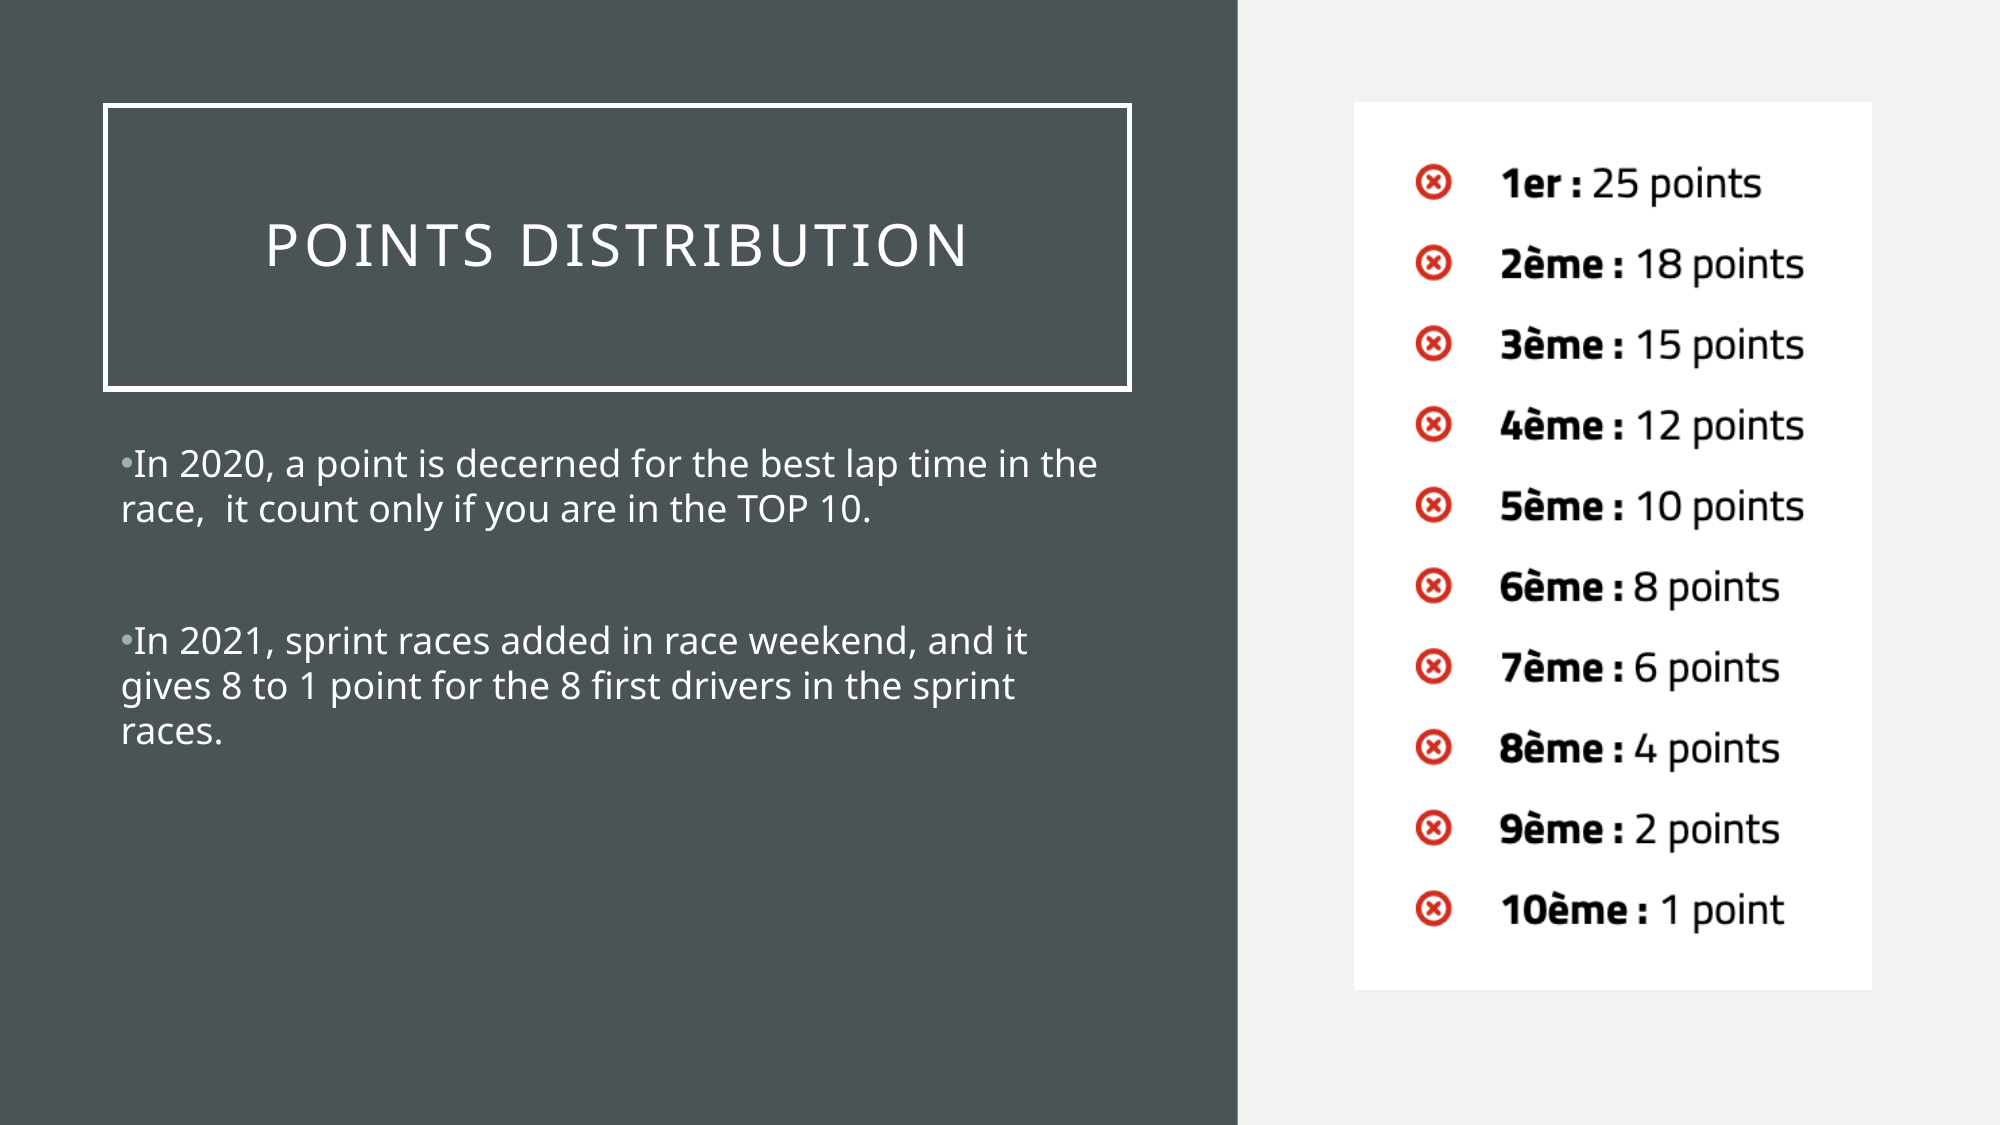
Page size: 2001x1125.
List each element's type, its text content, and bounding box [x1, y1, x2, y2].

text_box [1238, 0, 2000, 1125]
text_box In 2020, a point is decerned for the best lap time in the race, it count only if you are in the TOP 10. In 2021, sprint races added in race weekend, and it gives 8 to 1 point for the 8 first drivers in the sprint races. [105, 432, 1130, 993]
text_box [0, 0, 1238, 1125]
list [1354, 102, 1872, 990]
title Points distribution [103, 103, 1132, 392]
